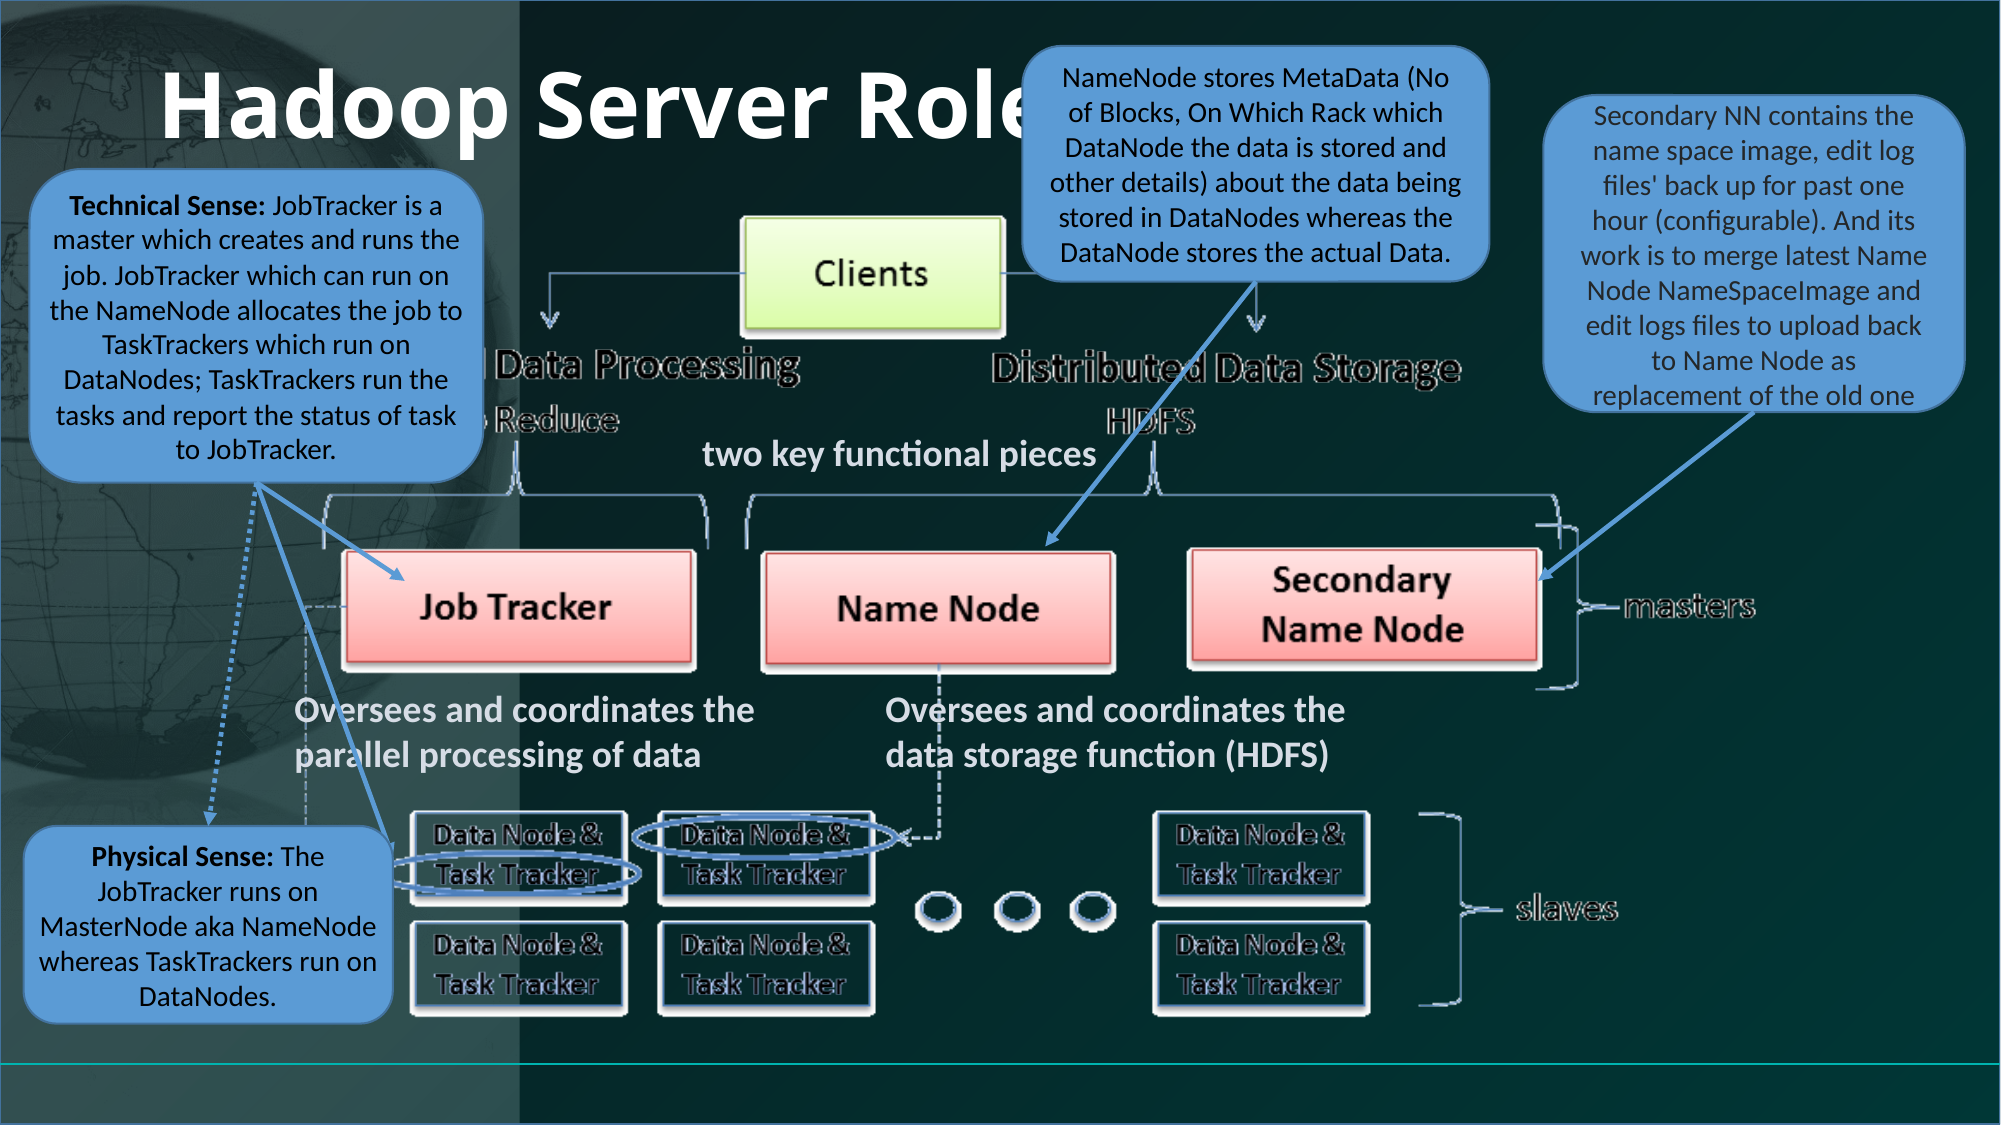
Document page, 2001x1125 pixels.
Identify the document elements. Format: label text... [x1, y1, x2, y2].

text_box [1537, 95, 1965, 581]
title Hadoop Server Roles [142, 0, 1867, 194]
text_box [1022, 45, 1490, 547]
picture [393, 194, 1780, 1024]
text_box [23, 482, 393, 1024]
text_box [29, 168, 484, 858]
